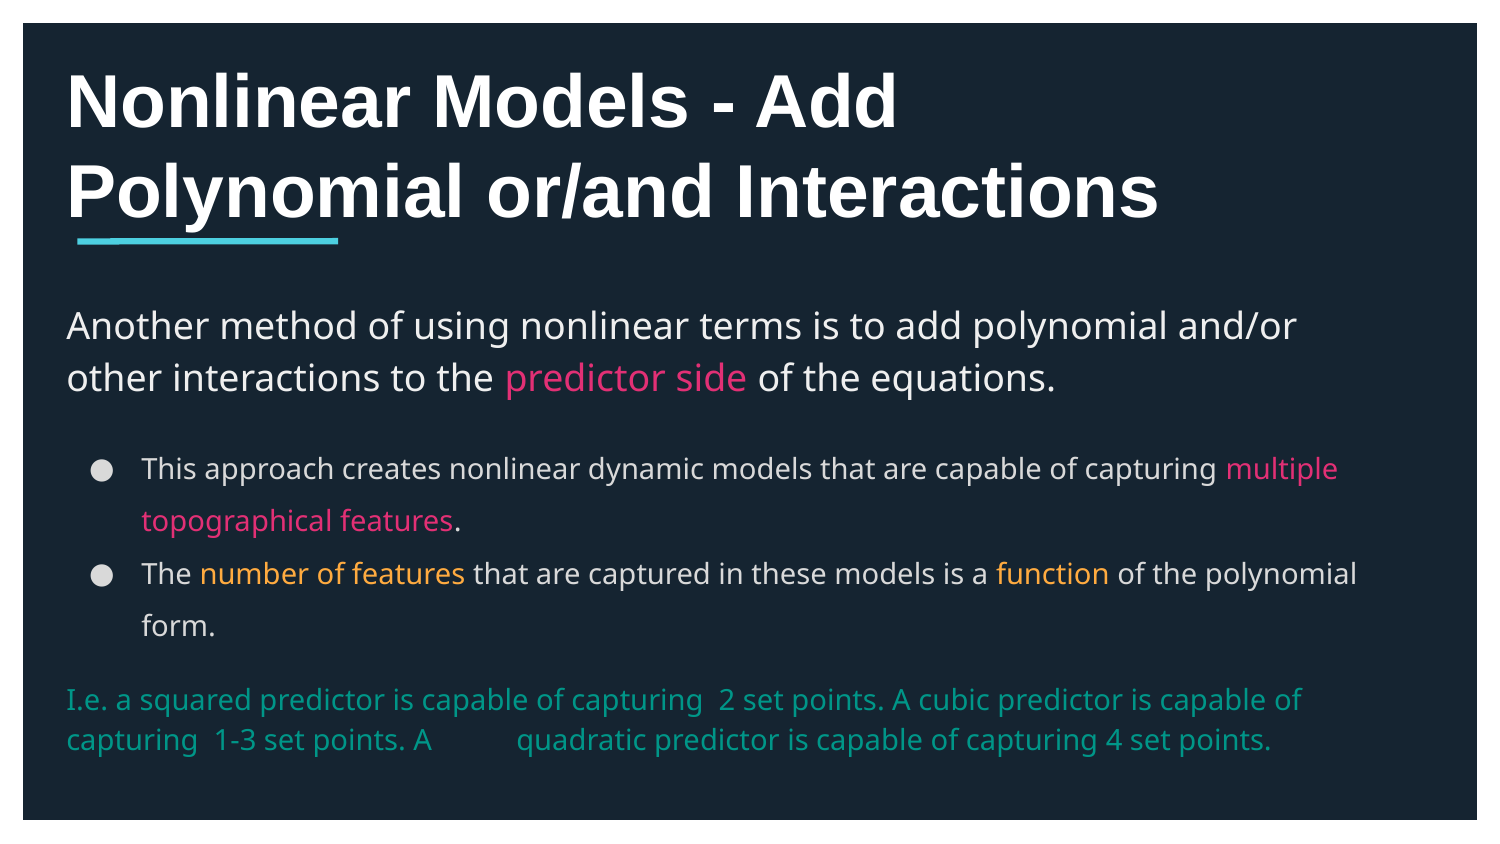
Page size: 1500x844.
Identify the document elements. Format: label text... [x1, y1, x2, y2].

text_box [3, 4, 1496, 839]
text_box [0, 0, 1500, 844]
title Nonlinear Models - Add Polynomial or/and Interactions [51, 144, 1232, 280]
text_box Another method of using nonlinear terms is to add polynomial and/or other interactions to the predictor side of the equations. This approach creates nonlinear dynamic models that are capable of capturing multiple topographical features. The number of features that are captured in these models is a function of the polynomial form. I.e. a squared predictor is capable of capturing 2 set points. A cubic predictor is capable of capturing 1-3 set points. A quadratic predictor is capable of capturing 4 set points. [51, 280, 1419, 844]
